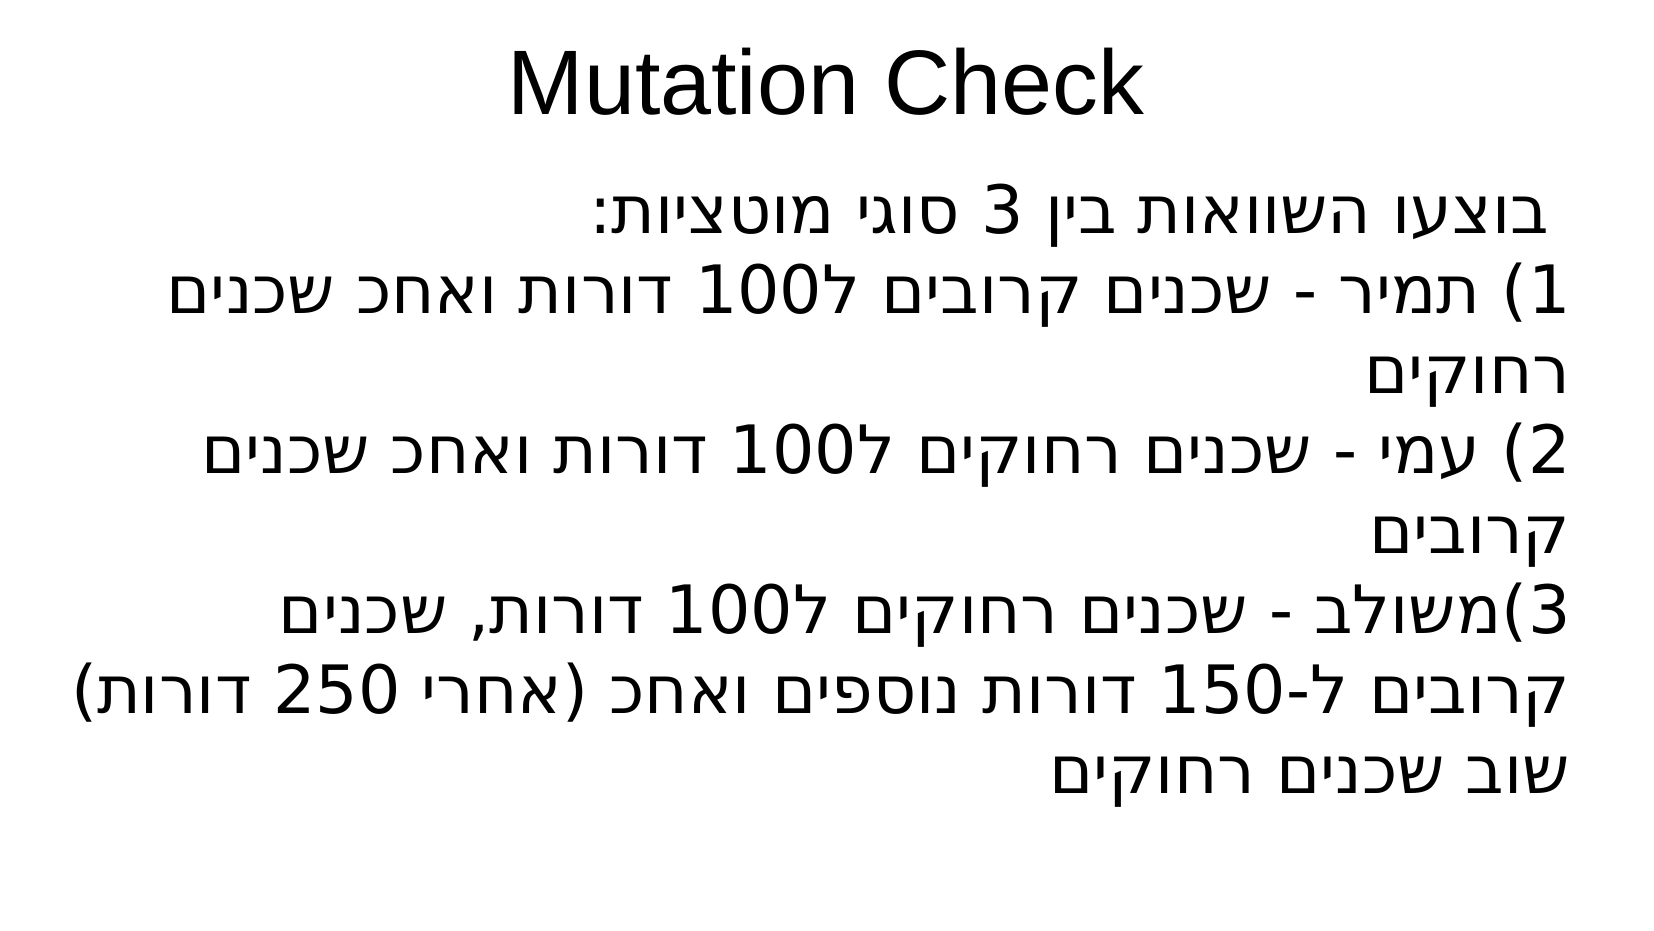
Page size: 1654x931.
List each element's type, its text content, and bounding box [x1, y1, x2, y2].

text_box Mutation Check [82, 0, 1571, 132]
text_box בוצעו השוואות בין 3 סוגי מוטציות: 1) תמיר - שכנים קרובים ל100 דורות ואחכ שכנים רחוקים 2) עמי - שכנים רחוקים ל100 דורות ואחכ שכנים קרובים 3)משולב - שכנים רחוקים ל100 דורות, שכנים קרובים ל-150 דורות נוספים ואחכ (אחרי 250 דורות) שוב שכנים רחוקים [65, 132, 1571, 843]
